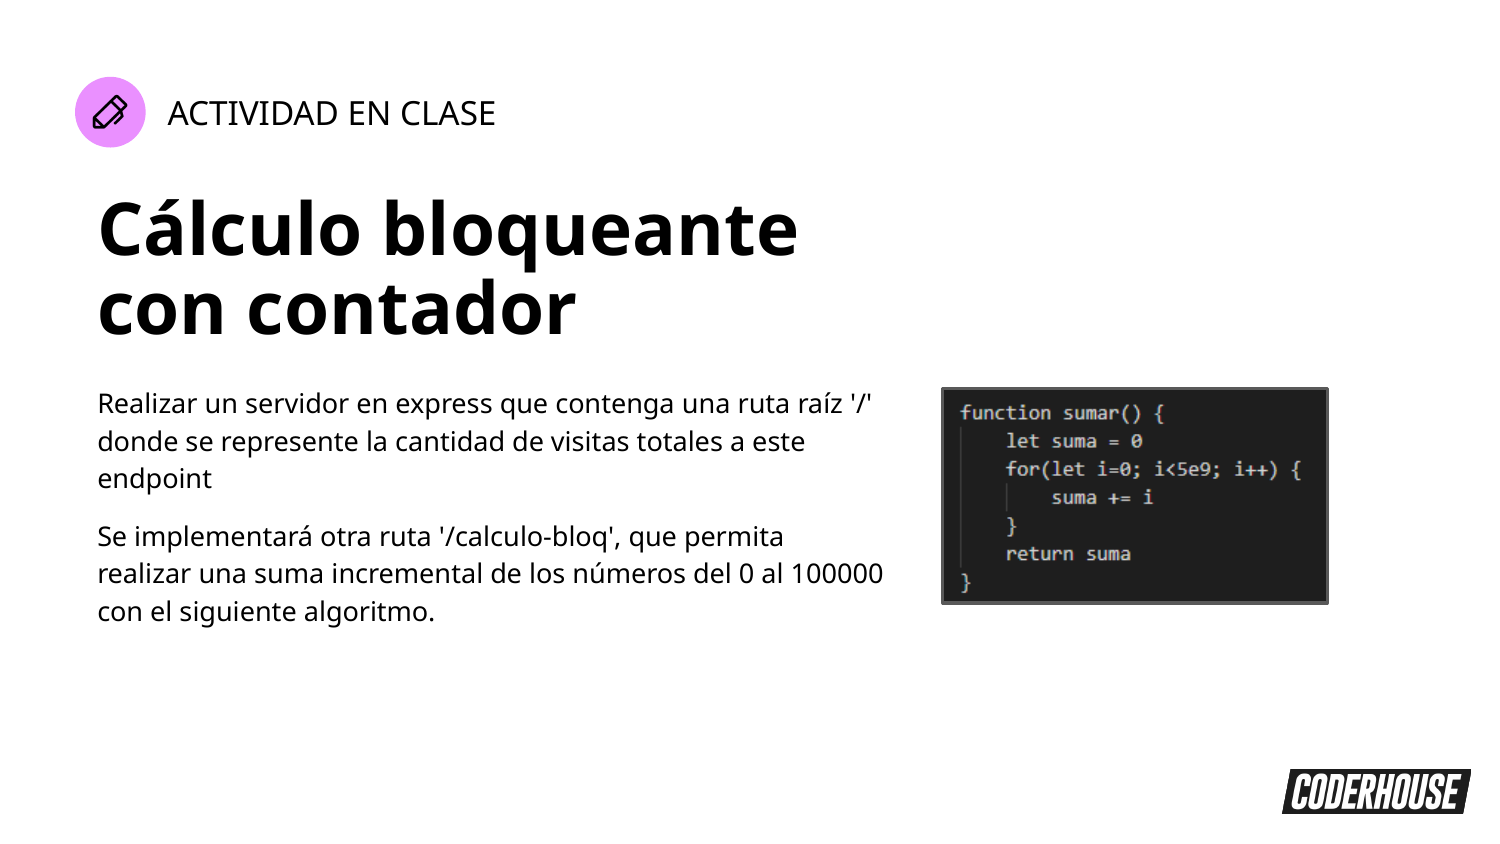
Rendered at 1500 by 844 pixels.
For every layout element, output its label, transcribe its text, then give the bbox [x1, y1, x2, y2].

text_box ACTIVIDAD EN CLASE [152, 76, 557, 147]
text_box Cálculo bloqueante con contador [82, 177, 901, 365]
picture [1281, 769, 1471, 814]
picture [944, 389, 1326, 602]
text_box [74, 76, 146, 148]
text_box Realizar un servidor en express que contenga una ruta raíz '/' donde se represente la cantidad de visitas totales a este endpoint Se implementará otra ruta '/calculo-bloq', que permita realizar una suma incremental de los números del 0 al 100000 con el siguiente algoritmo. [82, 366, 901, 697]
